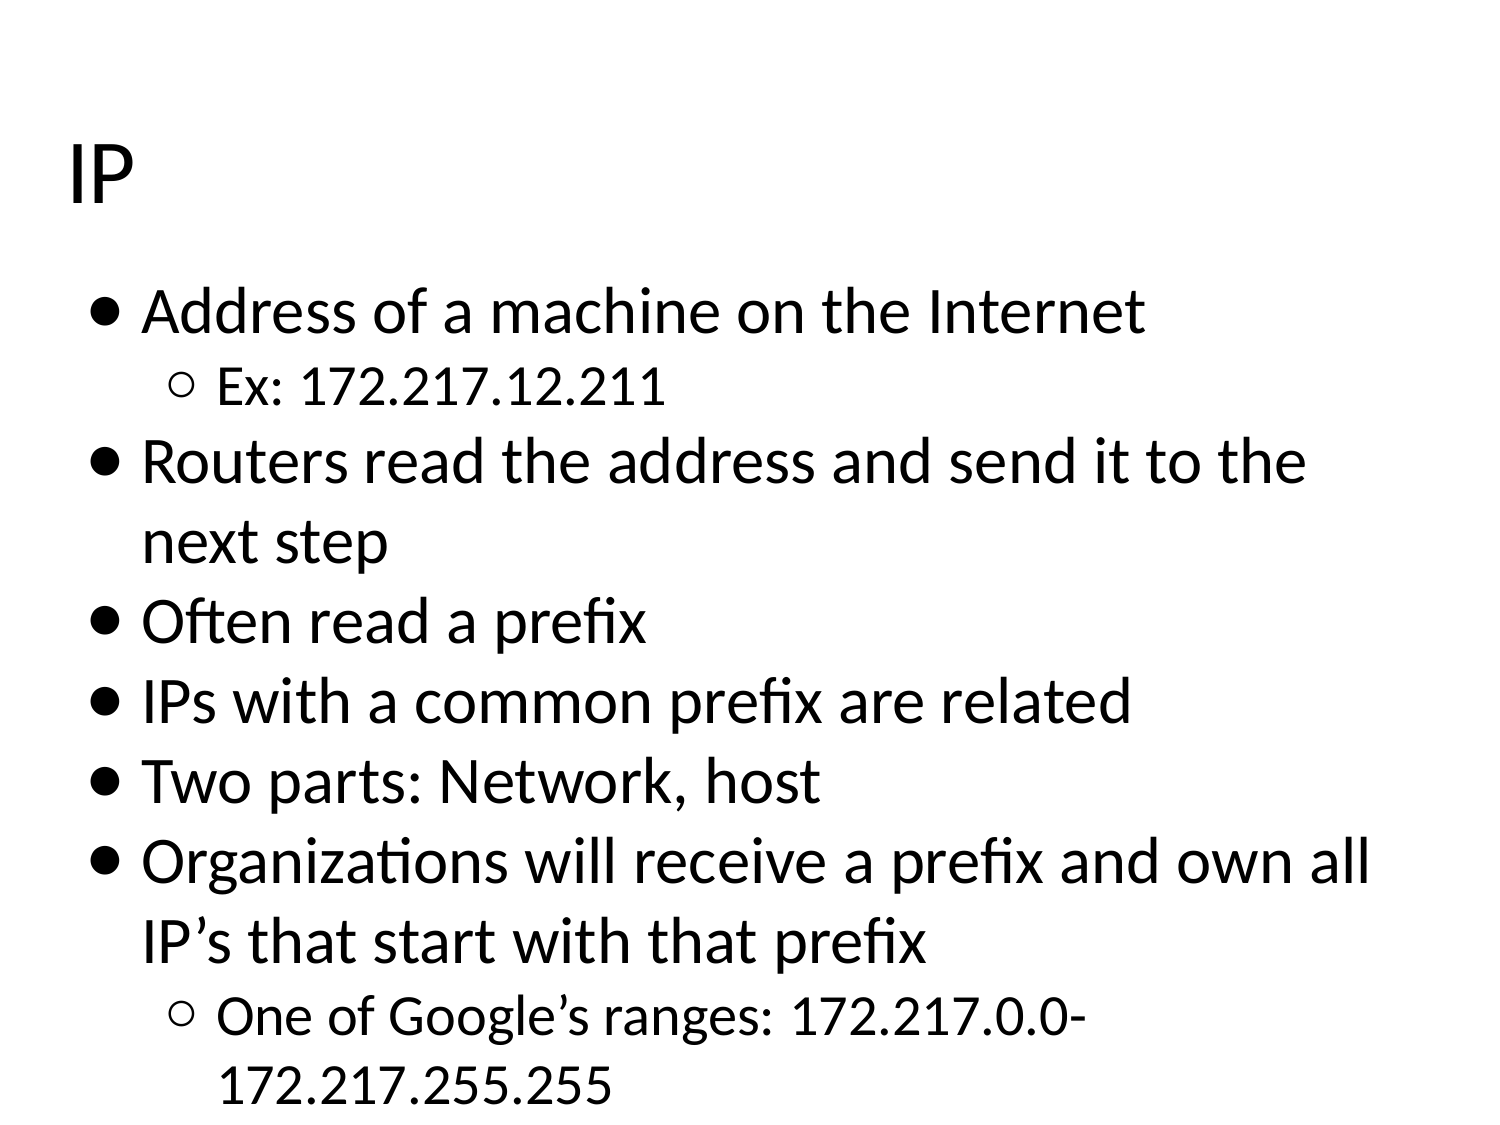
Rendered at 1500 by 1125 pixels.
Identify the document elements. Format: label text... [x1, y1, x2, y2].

title IP [51, 97, 1449, 223]
list Address of a machine on the Internet Ex: 172.217.12.211 Routers read the address and send it to the next step Often read a prefix IPs with a common prefix are related Two parts: Network, host Organizations will receive a prefix and own all IP’s that start with that prefix One of Google’s ranges: 172.217.0.0-172.217.255.255 Network prefix: 172.217.x.x [51, 252, 1449, 1000]
